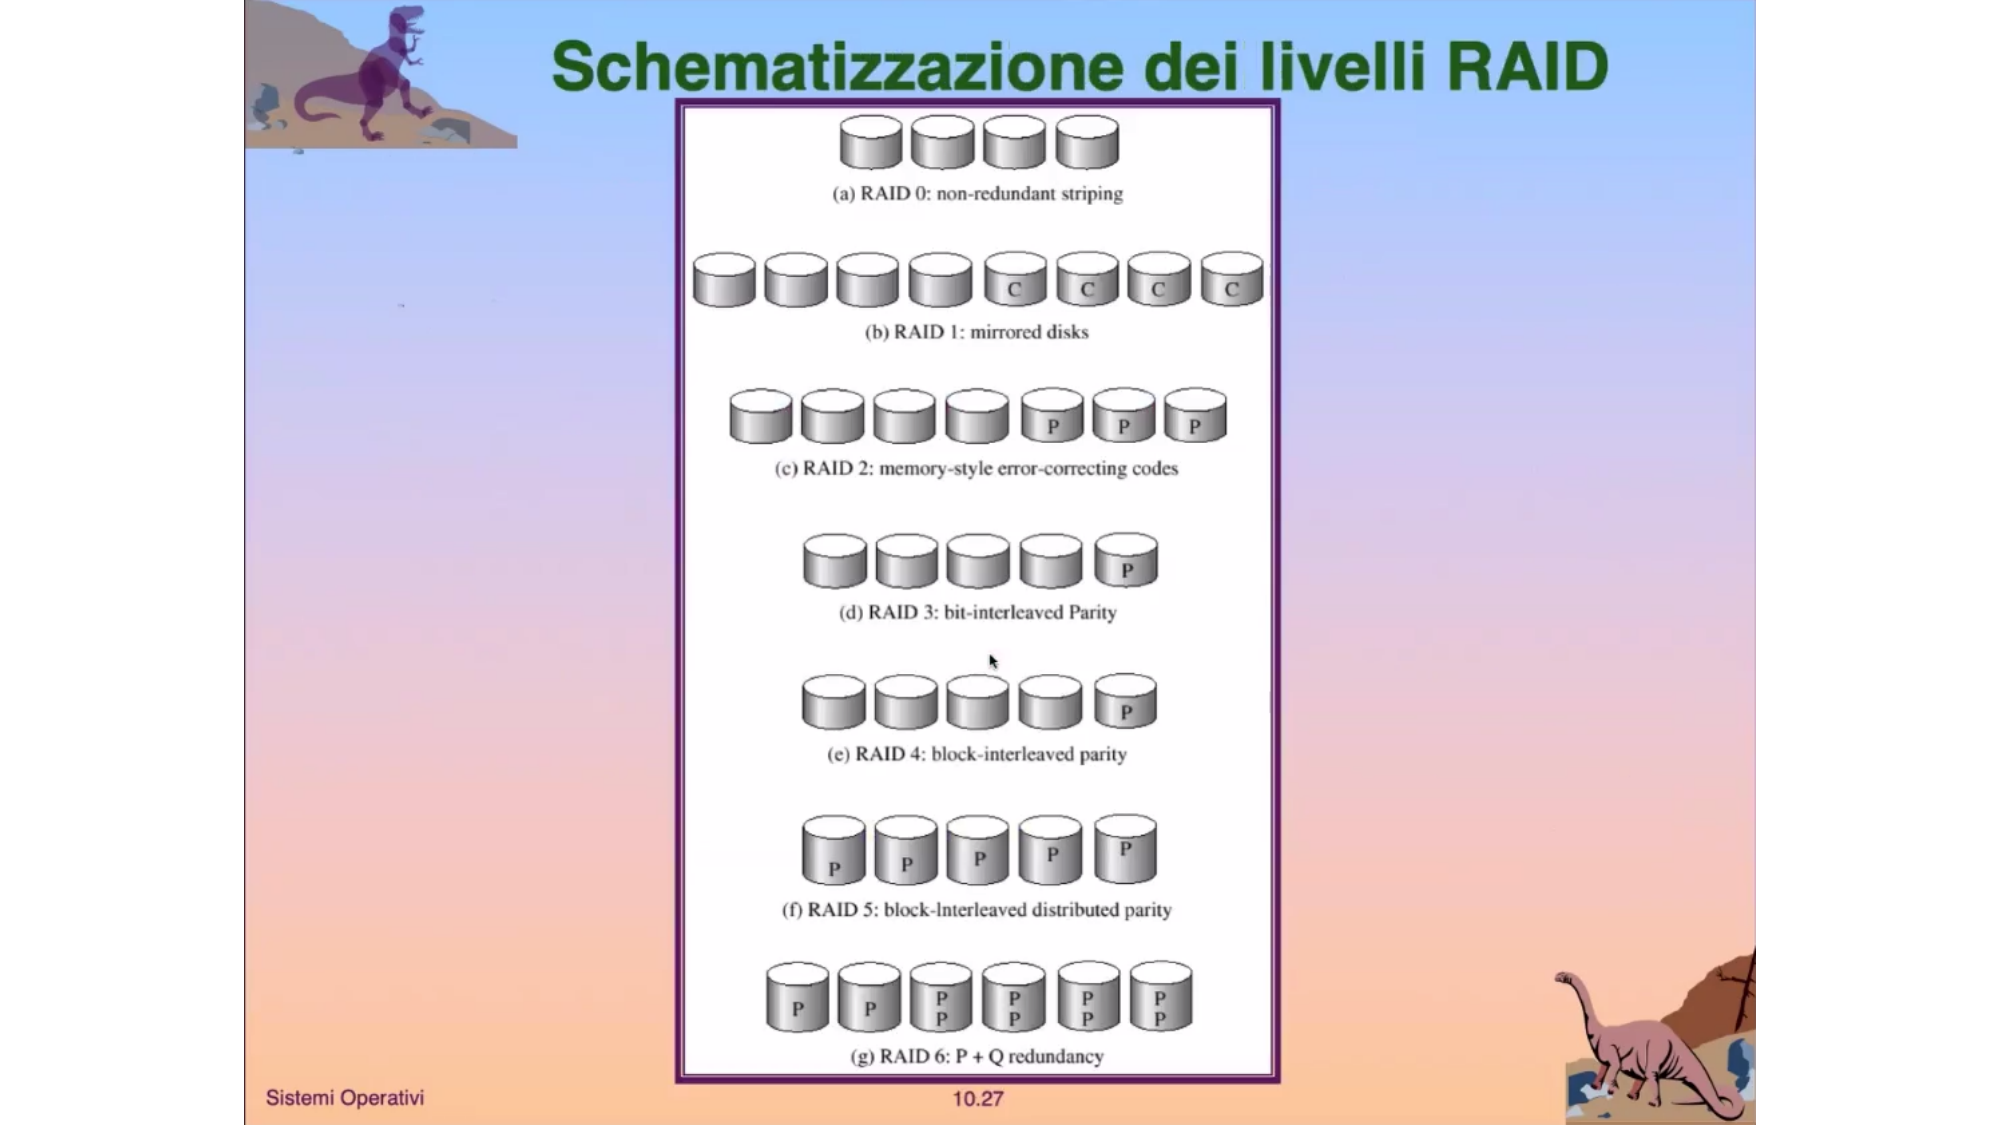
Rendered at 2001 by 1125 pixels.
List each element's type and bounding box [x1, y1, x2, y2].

picture [244, 0, 1756, 1125]
